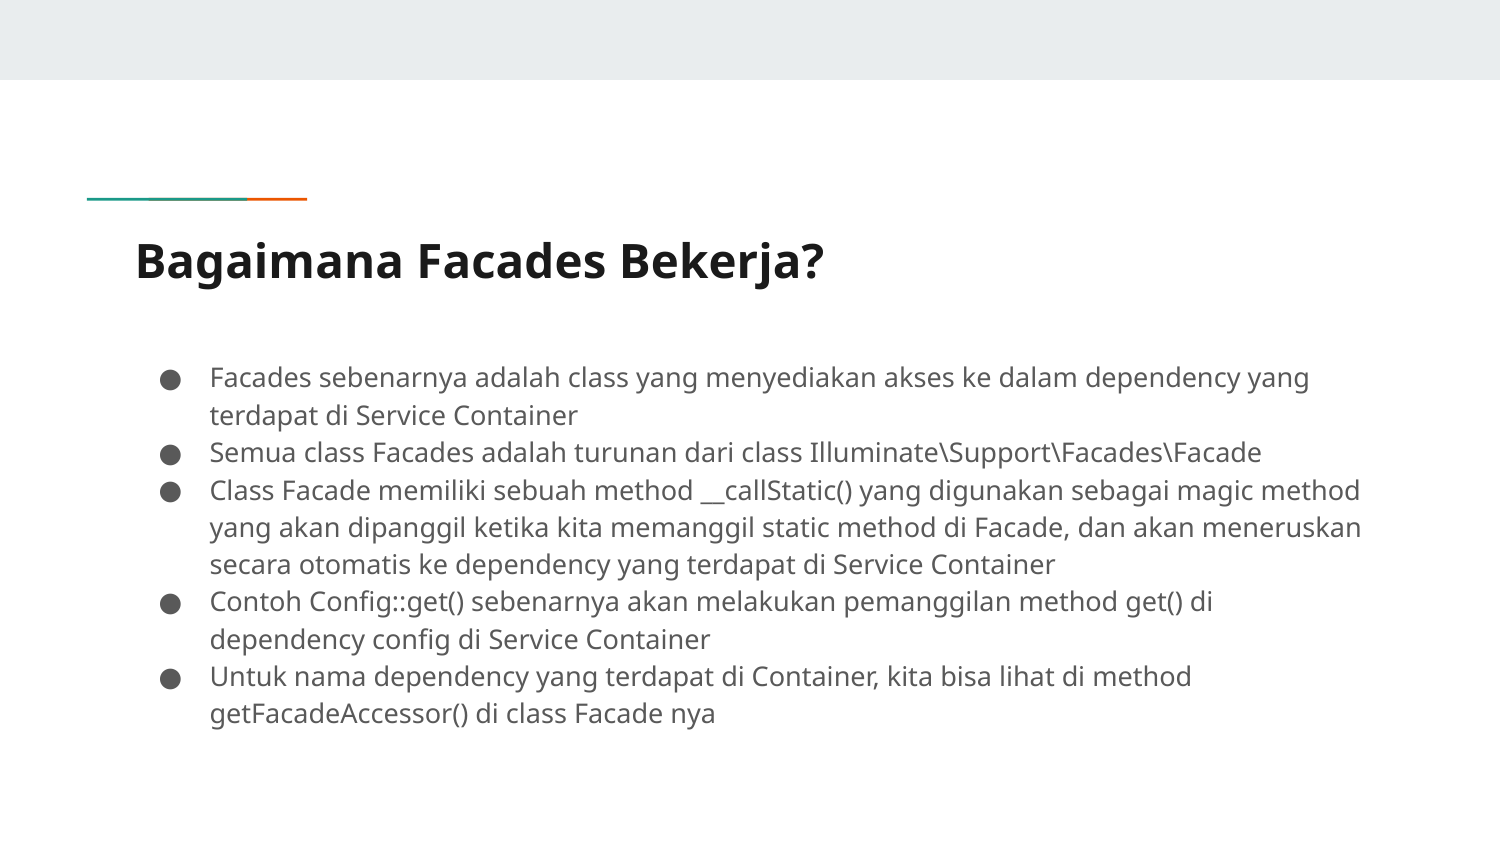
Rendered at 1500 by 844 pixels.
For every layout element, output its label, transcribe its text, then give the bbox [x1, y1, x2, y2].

title Bagaimana Facades Bekerja? [119, 216, 1381, 305]
list Facades sebenarnya adalah class yang menyediakan akses ke dalam dependency yang terdapat di Service Container Semua class Facades adalah turunan dari class Illuminate\Support\Facades\Facade Class Facade memiliki sebuah method __callStatic() yang digunakan sebagai magic method yang akan dipanggil ketika kita memanggil static method di Facade, dan akan meneruskan secara otomatis ke dependency yang terdapat di Service Container Contoh Config::get() sebenarnya akan melakukan pemanggilan method get() di dependency config di Service Container Untuk nama dependency yang terdapat di Container, kita bisa lihat di method getFacadeAccessor() di class Facade nya [119, 341, 1381, 712]
